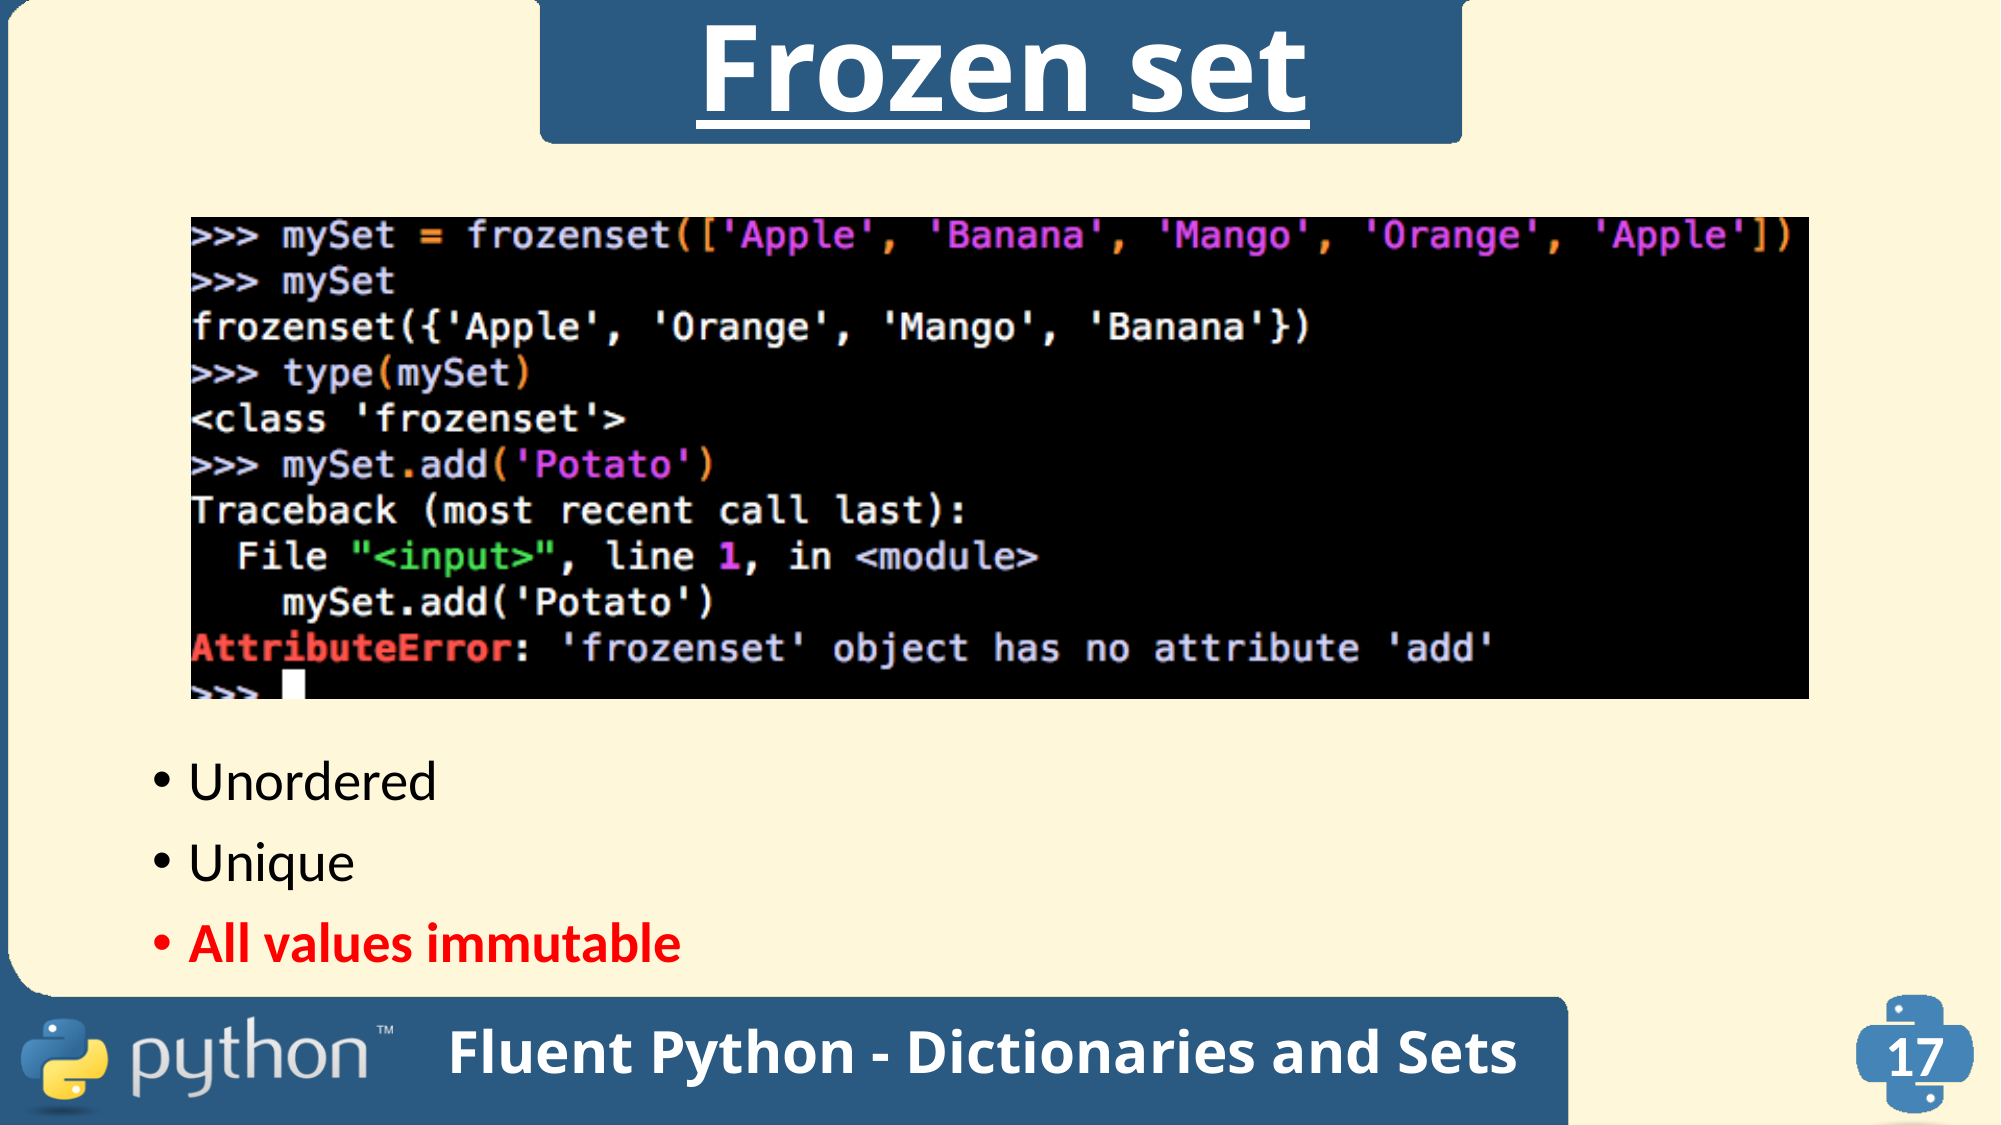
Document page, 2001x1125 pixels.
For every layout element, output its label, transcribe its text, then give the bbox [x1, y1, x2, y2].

text_box Fluent Python - Dictionaries and Sets [391, 1008, 1575, 1093]
slide_number 17 [1863, 1023, 1960, 1084]
picture [0, 0, 2001, 1125]
title Frozen set [548, 0, 1459, 146]
list Unordered Unique All values immutable [137, 744, 1863, 985]
